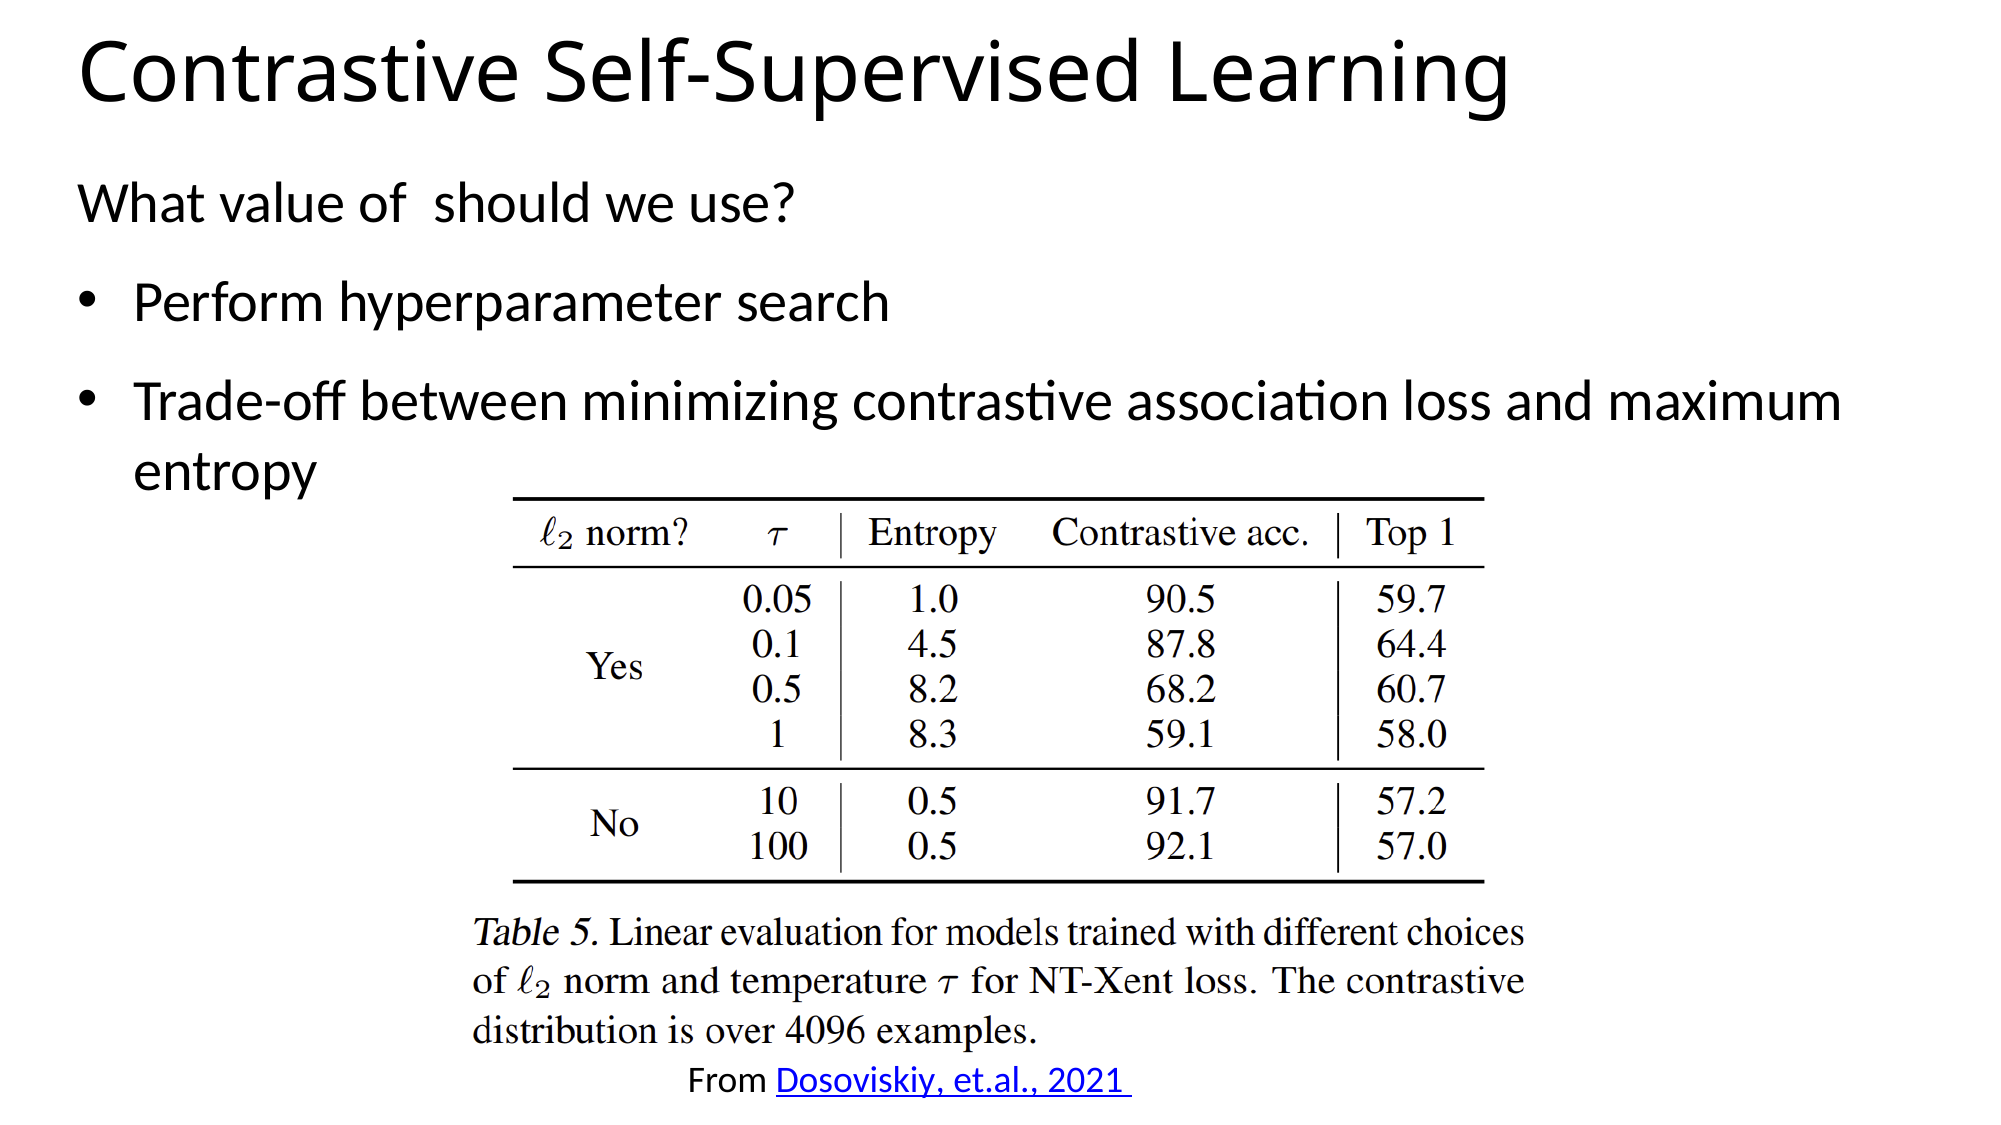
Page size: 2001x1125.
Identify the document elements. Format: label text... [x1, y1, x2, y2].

picture [464, 489, 1525, 1060]
title Contrastive Self-Supervised Learning [62, 29, 1953, 134]
text_box From Dosoviskiy, et.al., 2021 [673, 1068, 1199, 1107]
